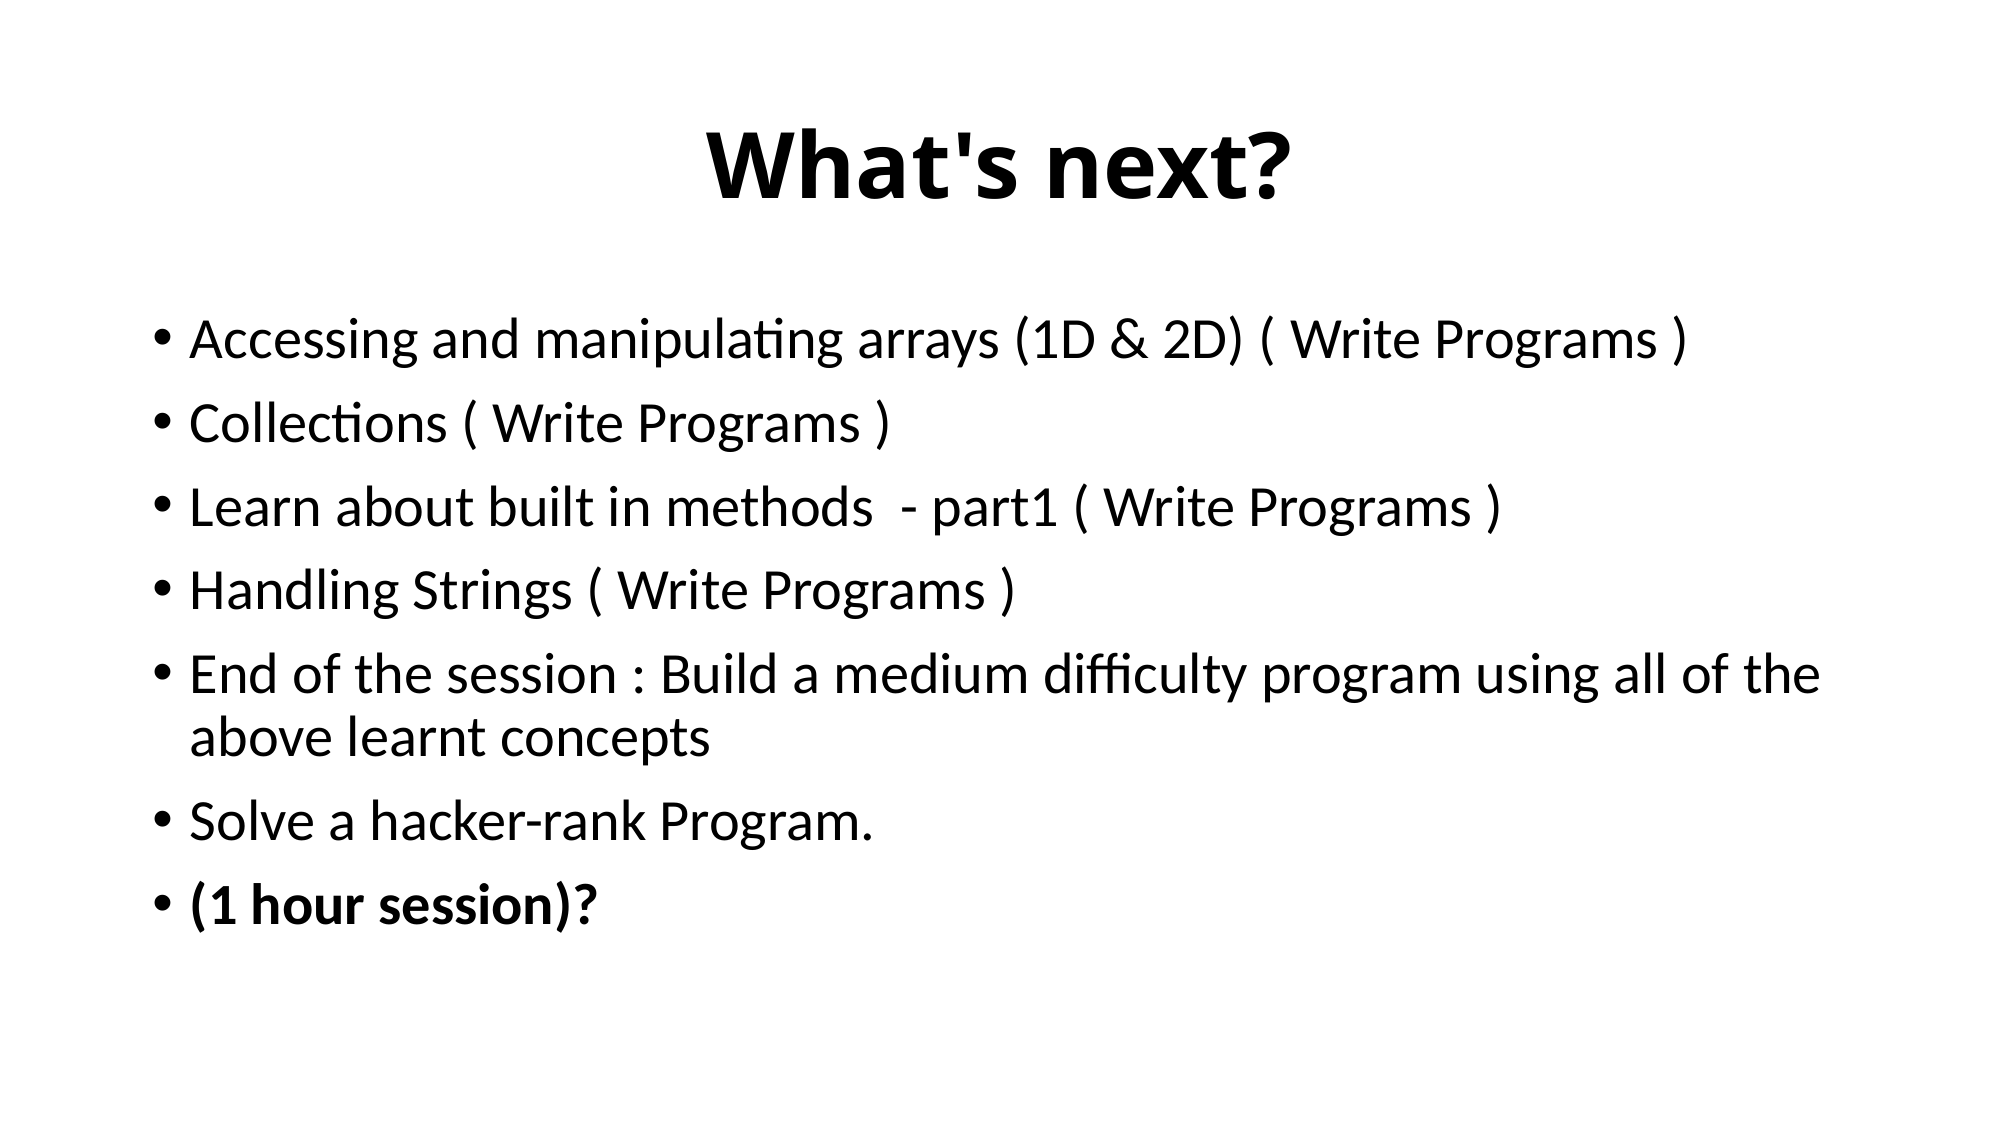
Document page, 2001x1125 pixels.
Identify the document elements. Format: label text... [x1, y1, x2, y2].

list Accessing and manipulating arrays (1D & 2D) ( Write Programs ) Collections ( Write Programs ) Learn about built in methods - part1 ( Write Programs ) Handling Strings ( Write Programs ) End of the session : Build a medium difficulty program using all of the above learnt concepts Solve a hacker-rank Program. (1 hour session)? [137, 300, 1863, 1015]
title What's next? [137, 59, 1863, 278]
